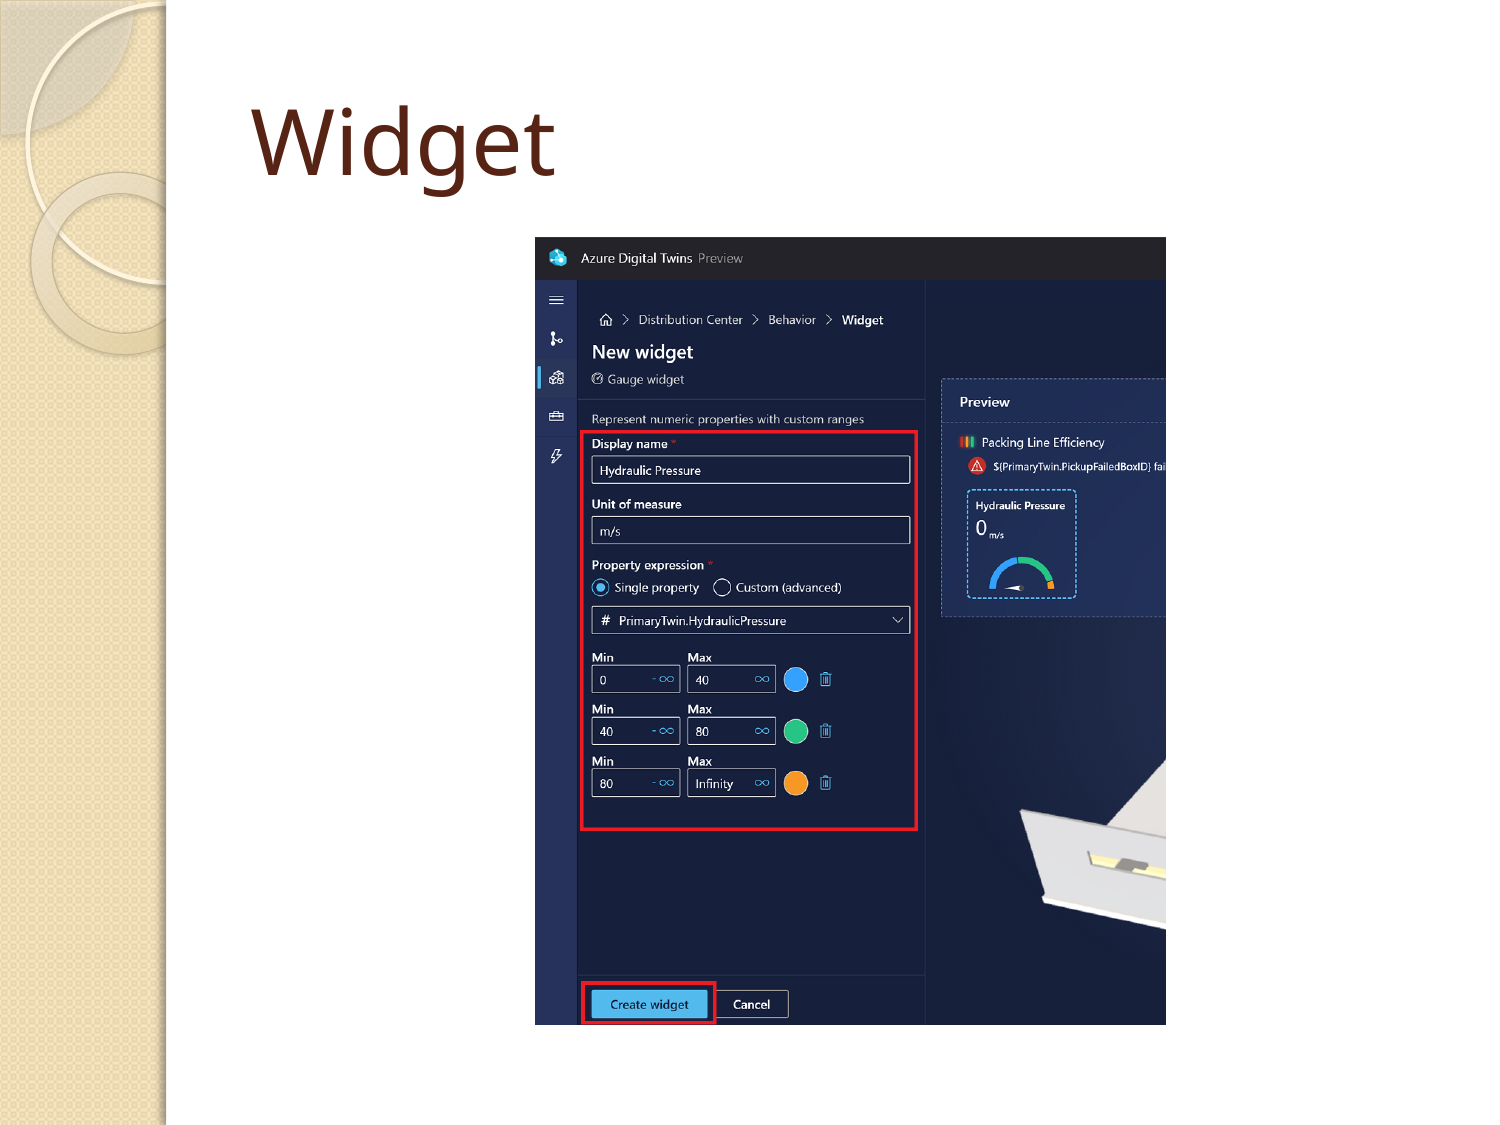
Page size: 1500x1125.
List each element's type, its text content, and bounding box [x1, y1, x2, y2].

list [535, 237, 1166, 1026]
title Widget [235, 45, 1466, 233]
